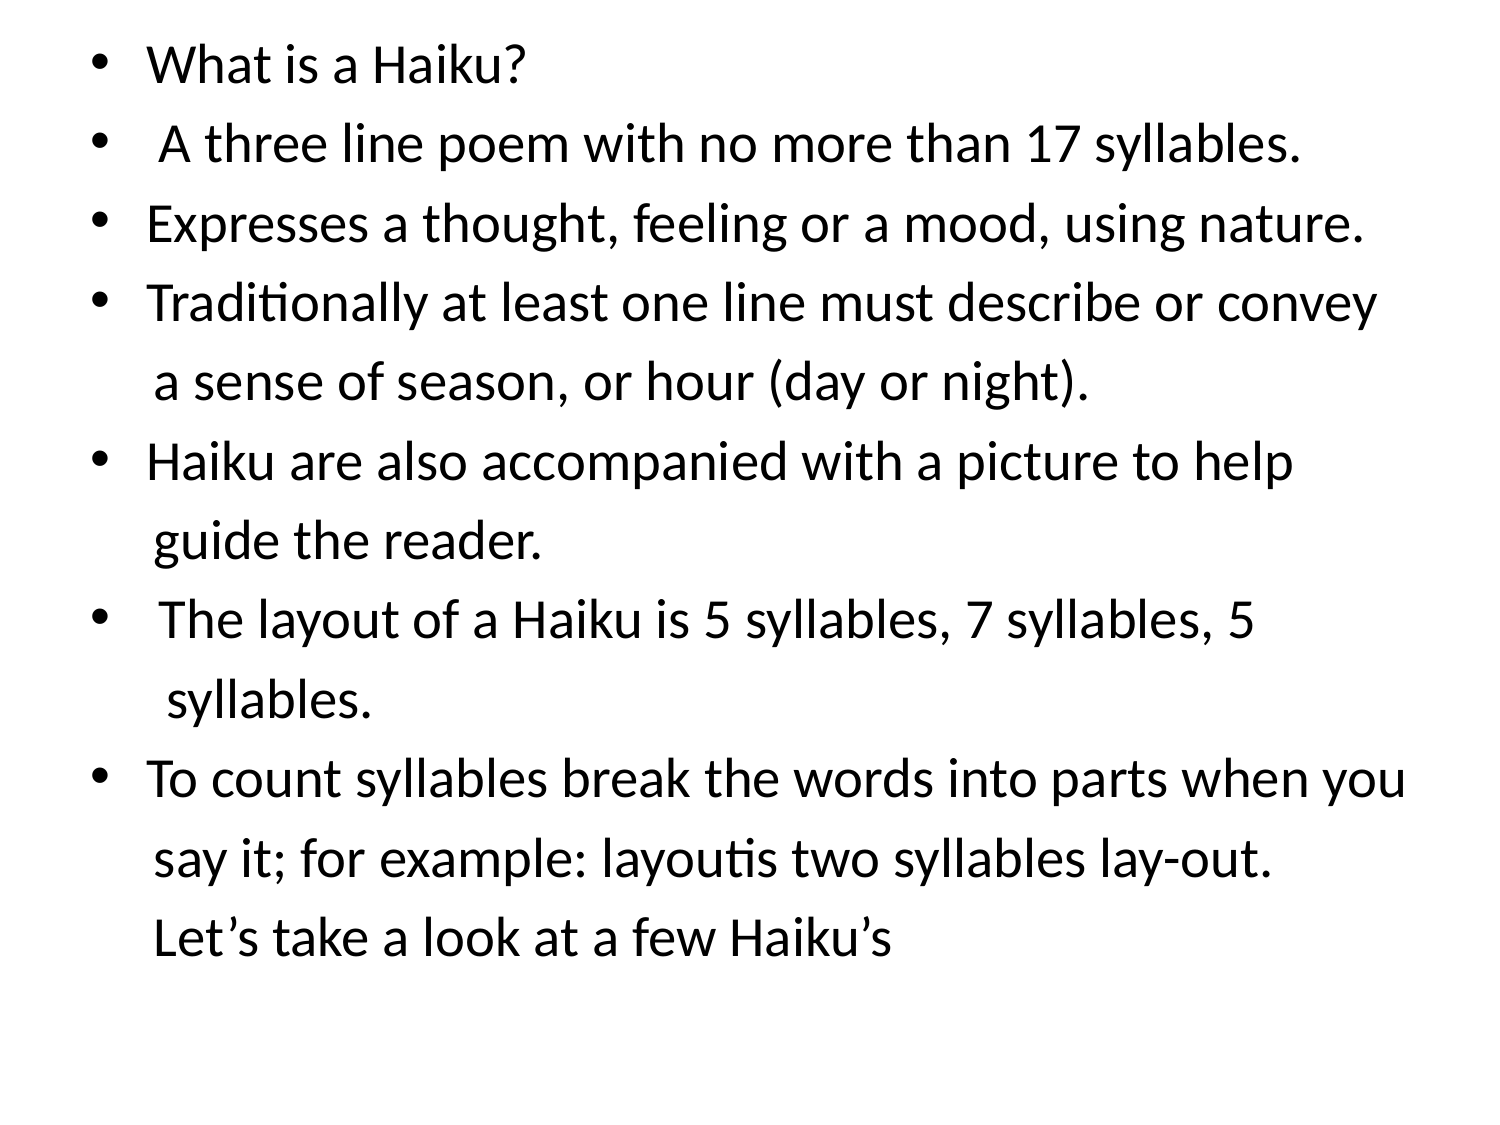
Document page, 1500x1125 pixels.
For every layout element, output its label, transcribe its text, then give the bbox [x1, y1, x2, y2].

list What is a Haiku? A three line poem with no more than 17 syllables. Expresses a thought, feeling or a mood, using nature. Traditionally at least one line must describe or convey a sense of season, or hour (day or night). Haiku are also accompanied with a picture to help guide the reader. The layout of a Haiku is 5 syllables, 7 syllables, 5 syllables. To count syllables break the words into parts when you say it; for example: layoutis two syllables lay-out. Let’s take a look at a few Haiku’s [75, 19, 1425, 1005]
